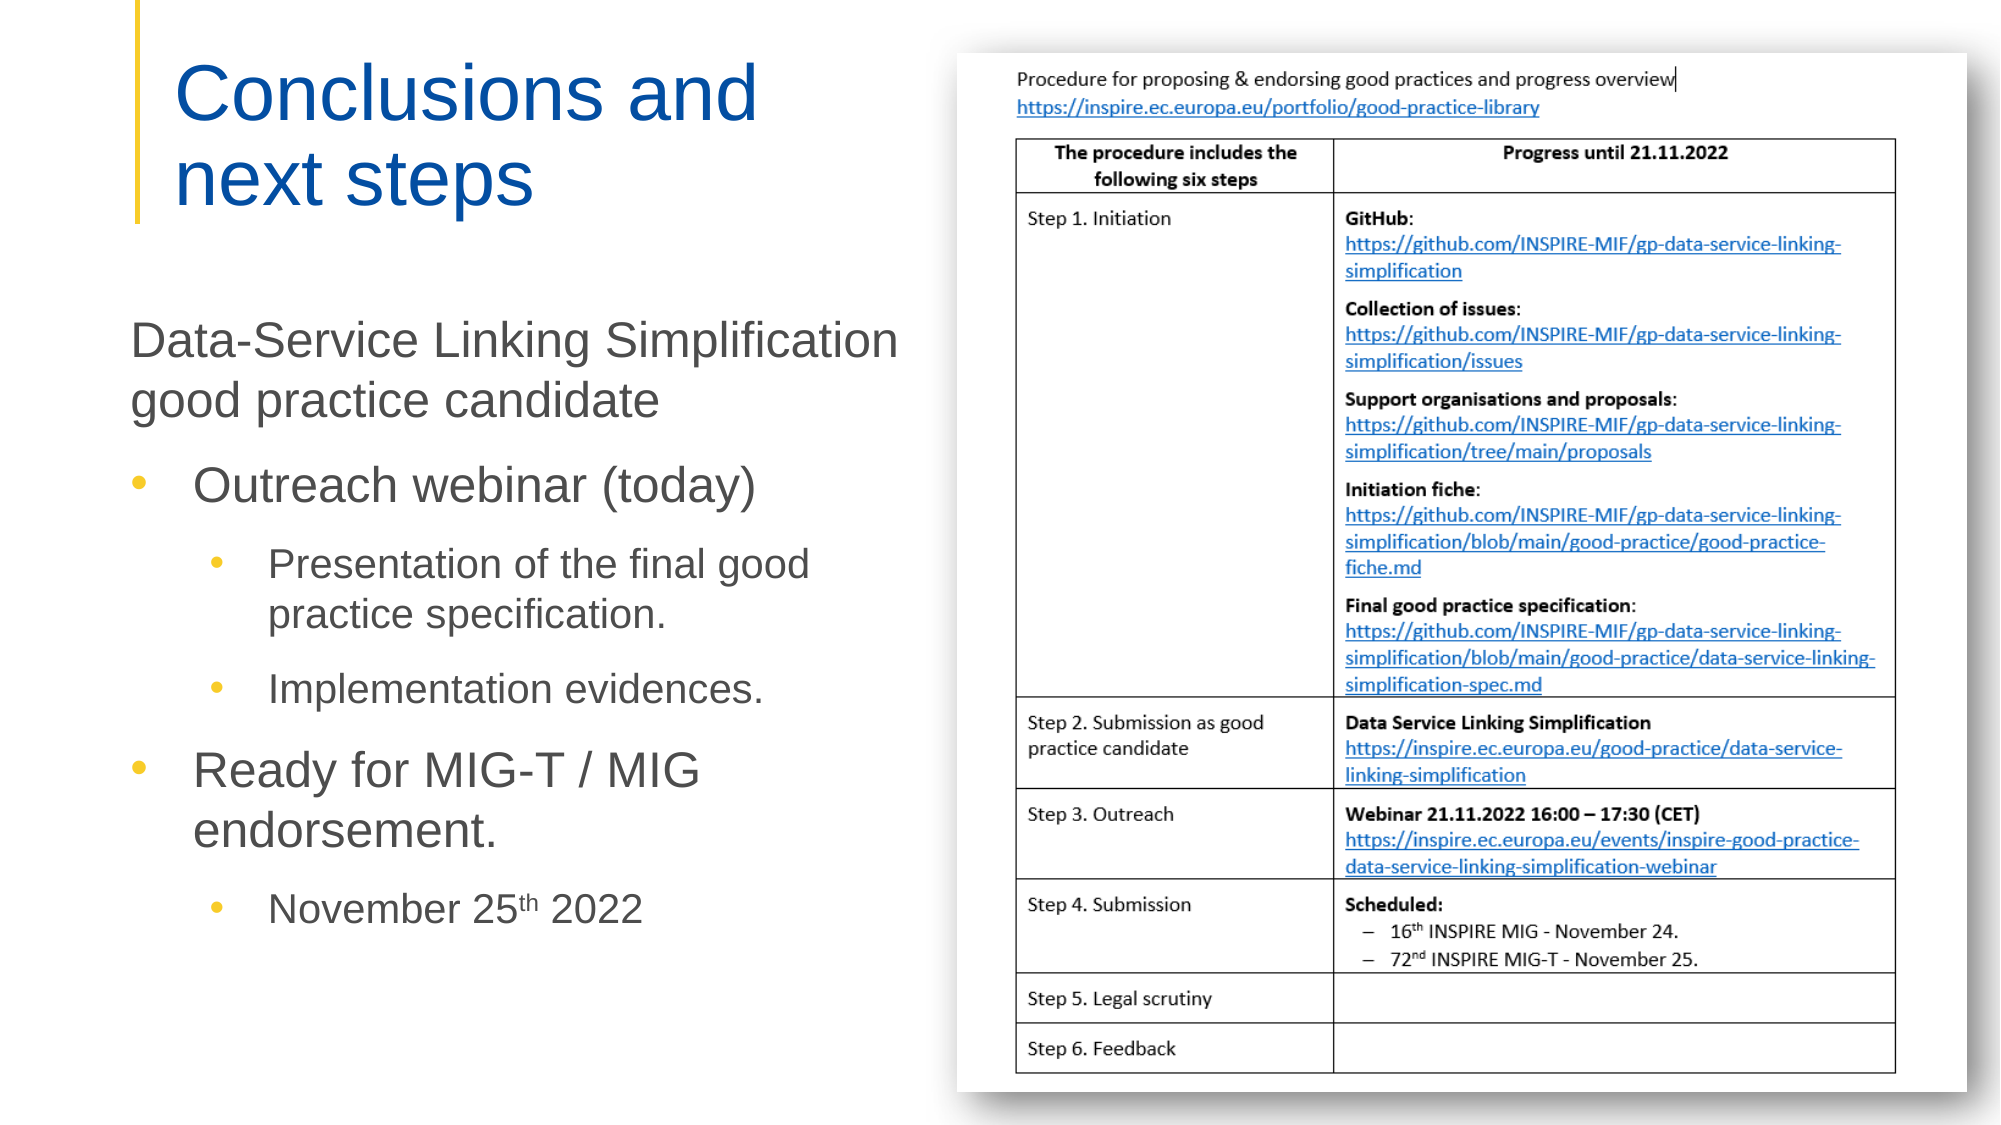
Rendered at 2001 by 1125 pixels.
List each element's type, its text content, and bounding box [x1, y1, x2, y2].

list Data-Service Linking Simplification good practice candidate Outreach webinar (today) Presentation of the final good practice specification. Implementation evidences. Ready for MIG-T / MIG endorsement. November 25th 2022 [102, 299, 939, 984]
title Conclusions and next steps [159, 94, 940, 223]
picture [957, 53, 1968, 1093]
